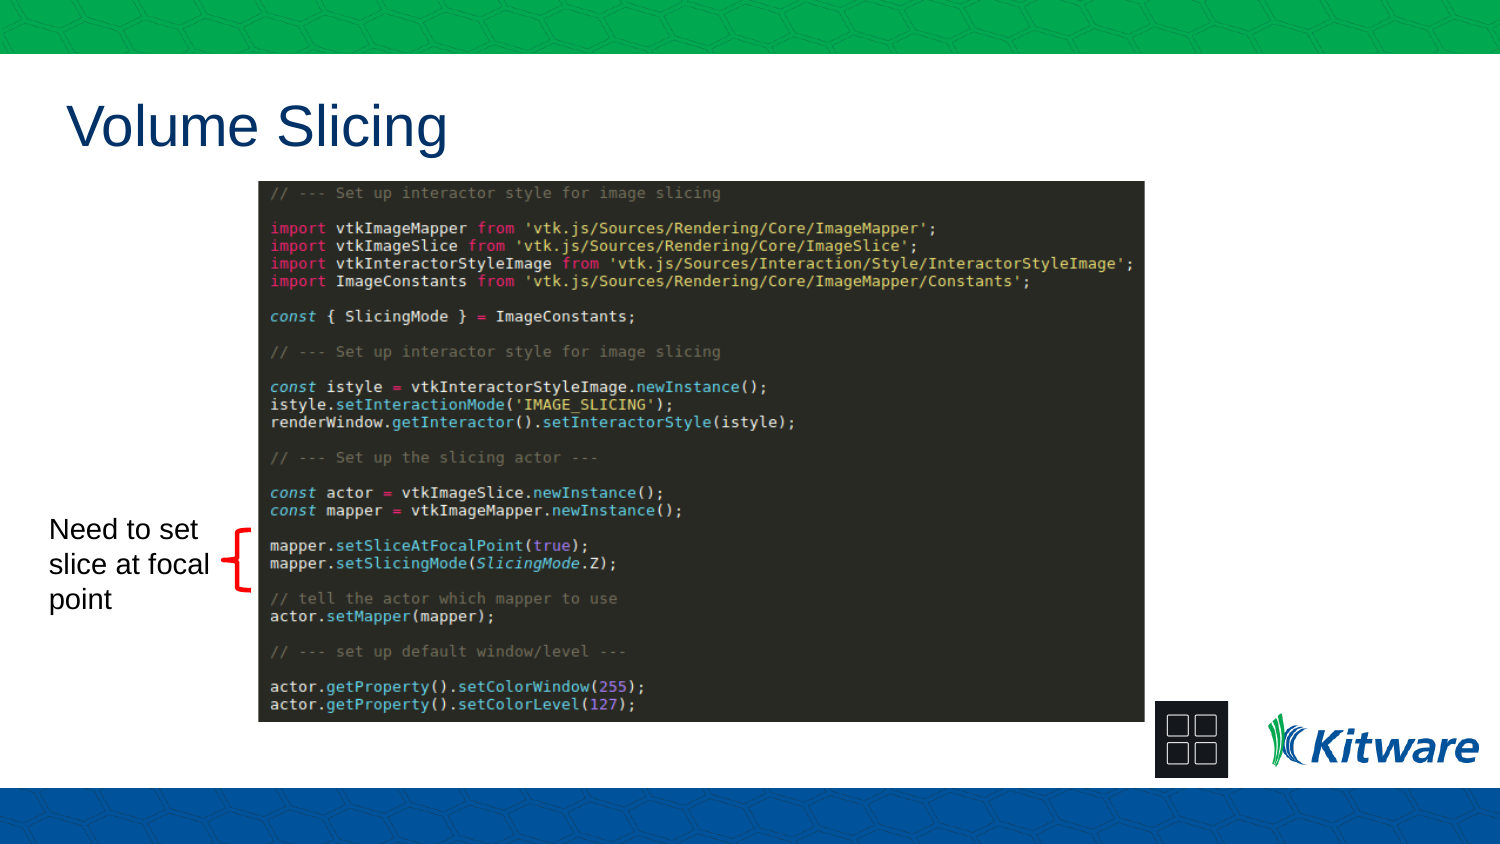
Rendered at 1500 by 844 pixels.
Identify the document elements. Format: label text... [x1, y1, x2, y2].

picture [0, 0, 1500, 844]
text_box [231, 529, 251, 591]
text_box Need to set slice at focal point [33, 495, 231, 625]
title Volume Slicing [51, 72, 1449, 167]
